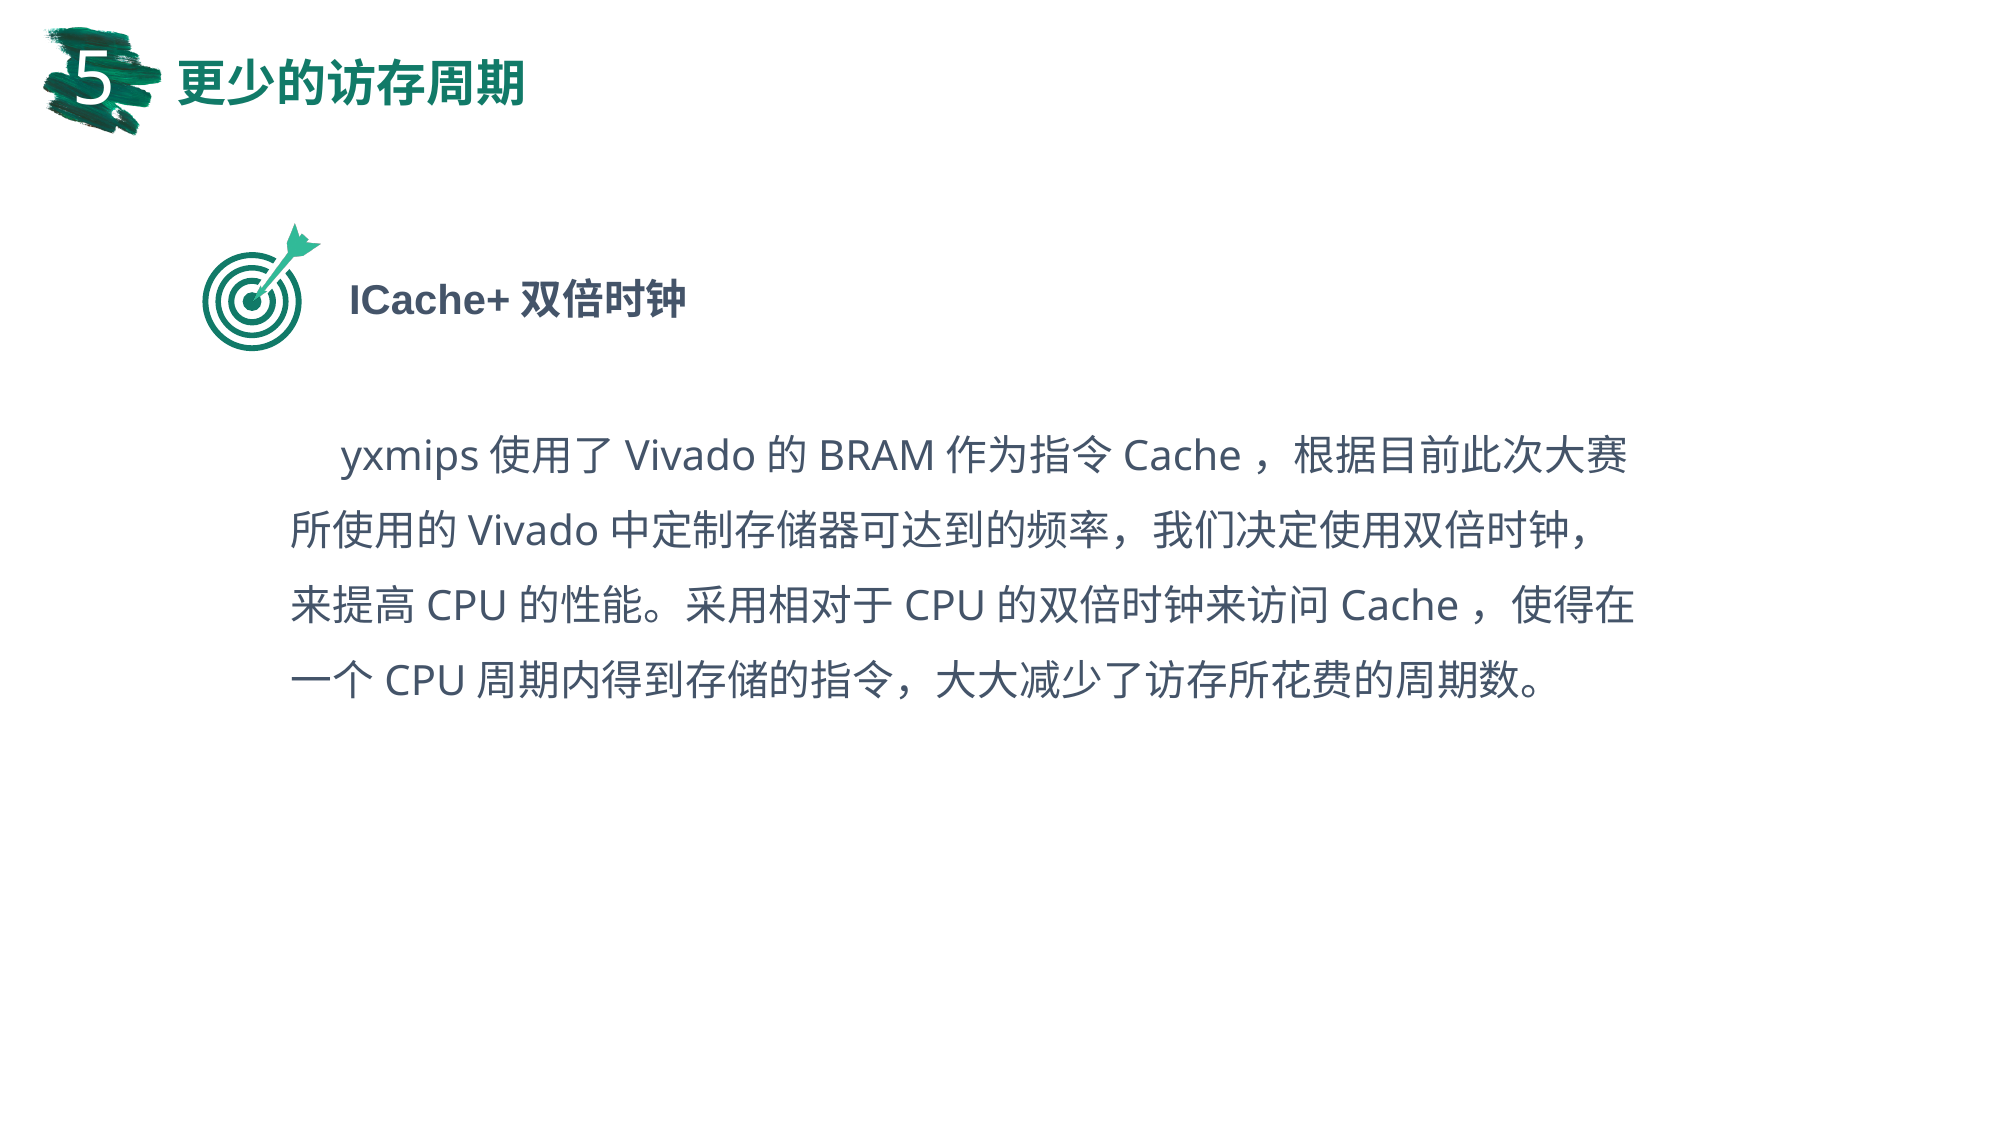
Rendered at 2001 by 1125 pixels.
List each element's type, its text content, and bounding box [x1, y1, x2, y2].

text_box ICache+双倍时钟 [334, 265, 963, 330]
text_box 更少的访存周期 [168, 43, 606, 119]
text_box yxmips使用了Vivado的BRAM作为指令Cache，根据目前此次大赛所使用的Vivado中定制存储器可达到的频率，我们决定使用双倍时钟，来提高CPU的性能。采用相对于CPU的双倍时钟来访问Cache，使得在一个CPU周期内得到存储的指令，大大减少了访存所花费的周期数。 [276, 396, 1659, 712]
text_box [202, 223, 321, 352]
picture [42, 25, 163, 136]
